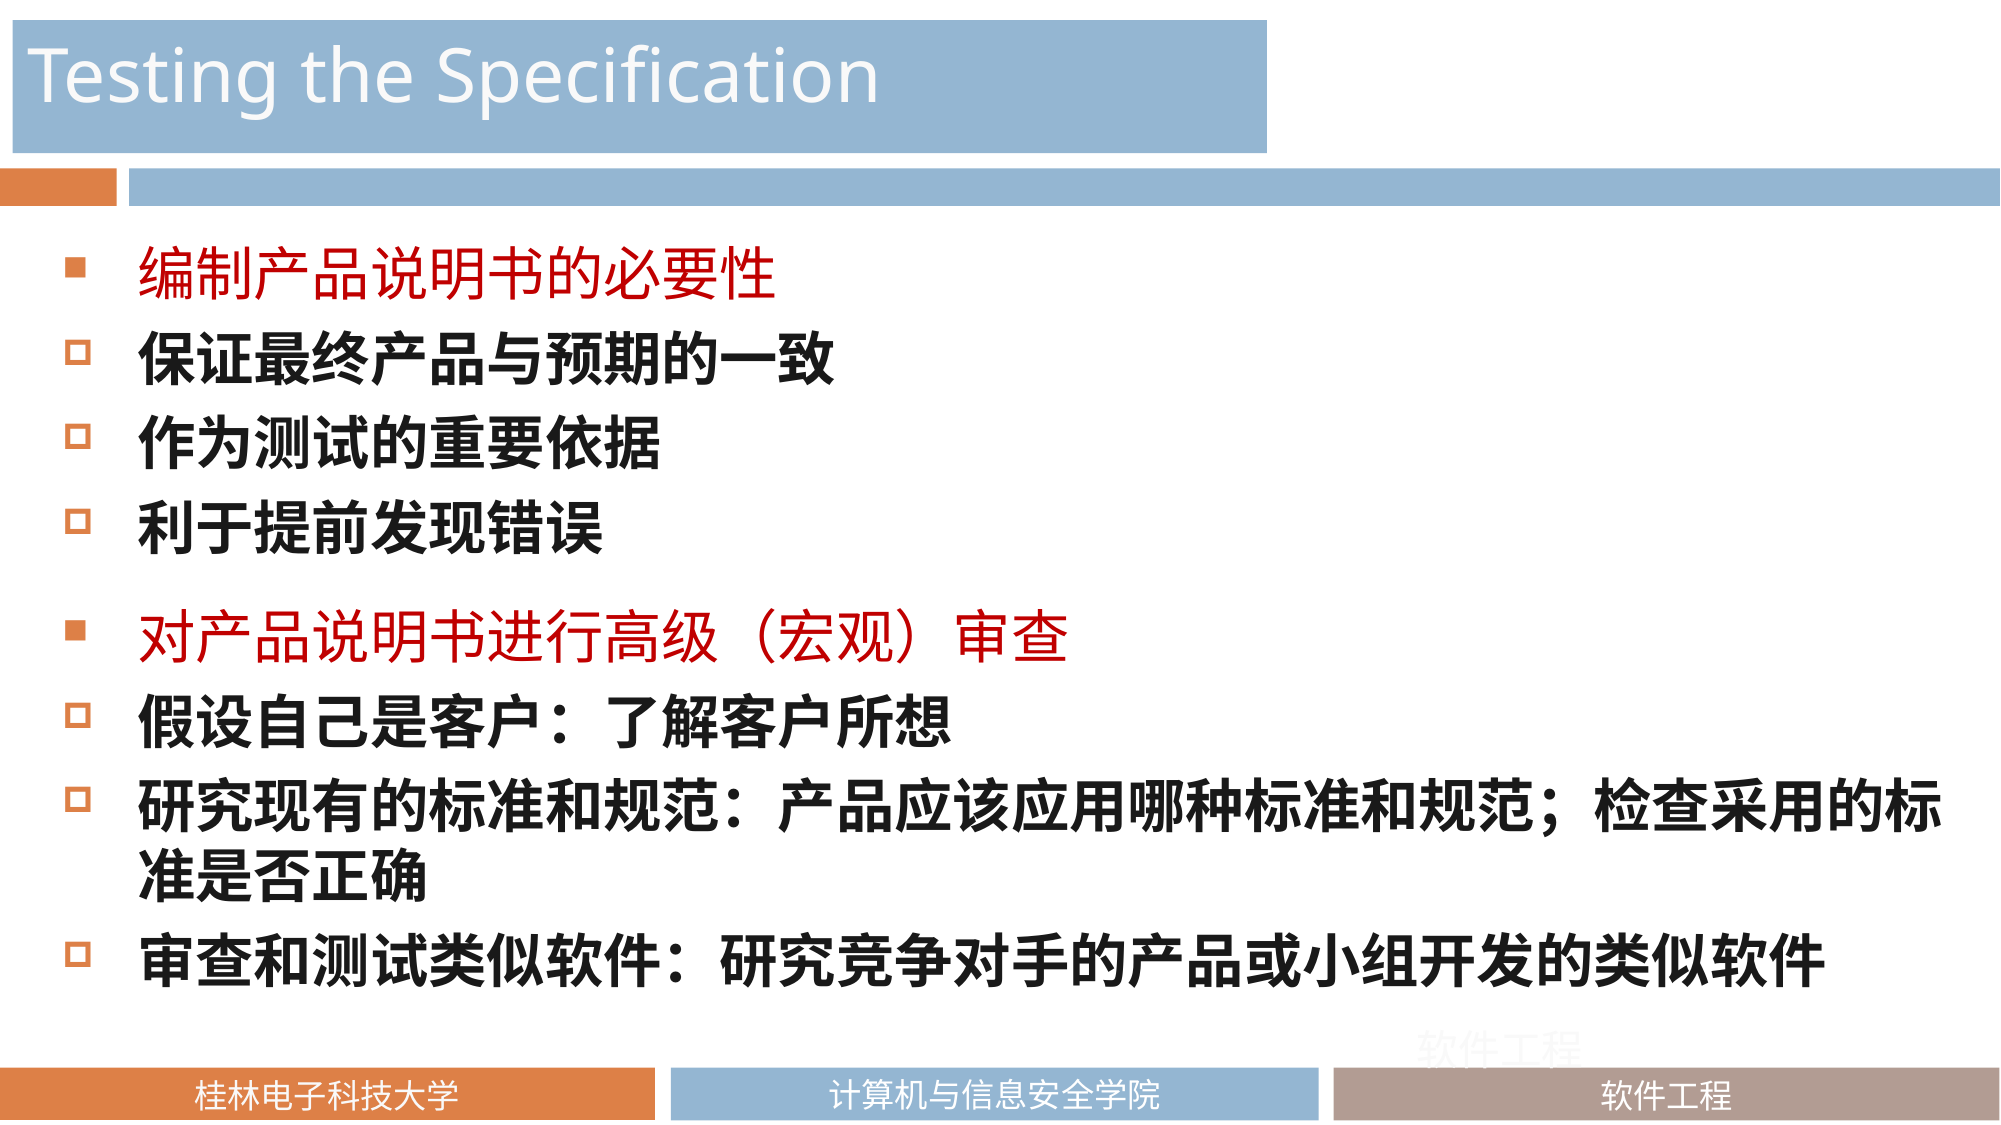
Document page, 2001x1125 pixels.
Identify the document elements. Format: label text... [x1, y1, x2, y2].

subtitle Testing the Specification [12, 19, 1268, 154]
text_box 软件工程 [1250, 994, 1750, 1105]
text_box 对产品说明书进行高级（宏观）审查 假设自己是客户：了解客户所想 研究现有的标准和规范：产品应该应用哪种标准和规范；检查采用的标准是否正确 审查和测试类似软件：研究竞争对手的产品或小组开发的类似软件 [47, 600, 1988, 994]
text_box 编制产品说明书的必要性 保证最终产品与预期的一致 作为测试的重要依据 利于提前发现错误 [47, 214, 1988, 584]
